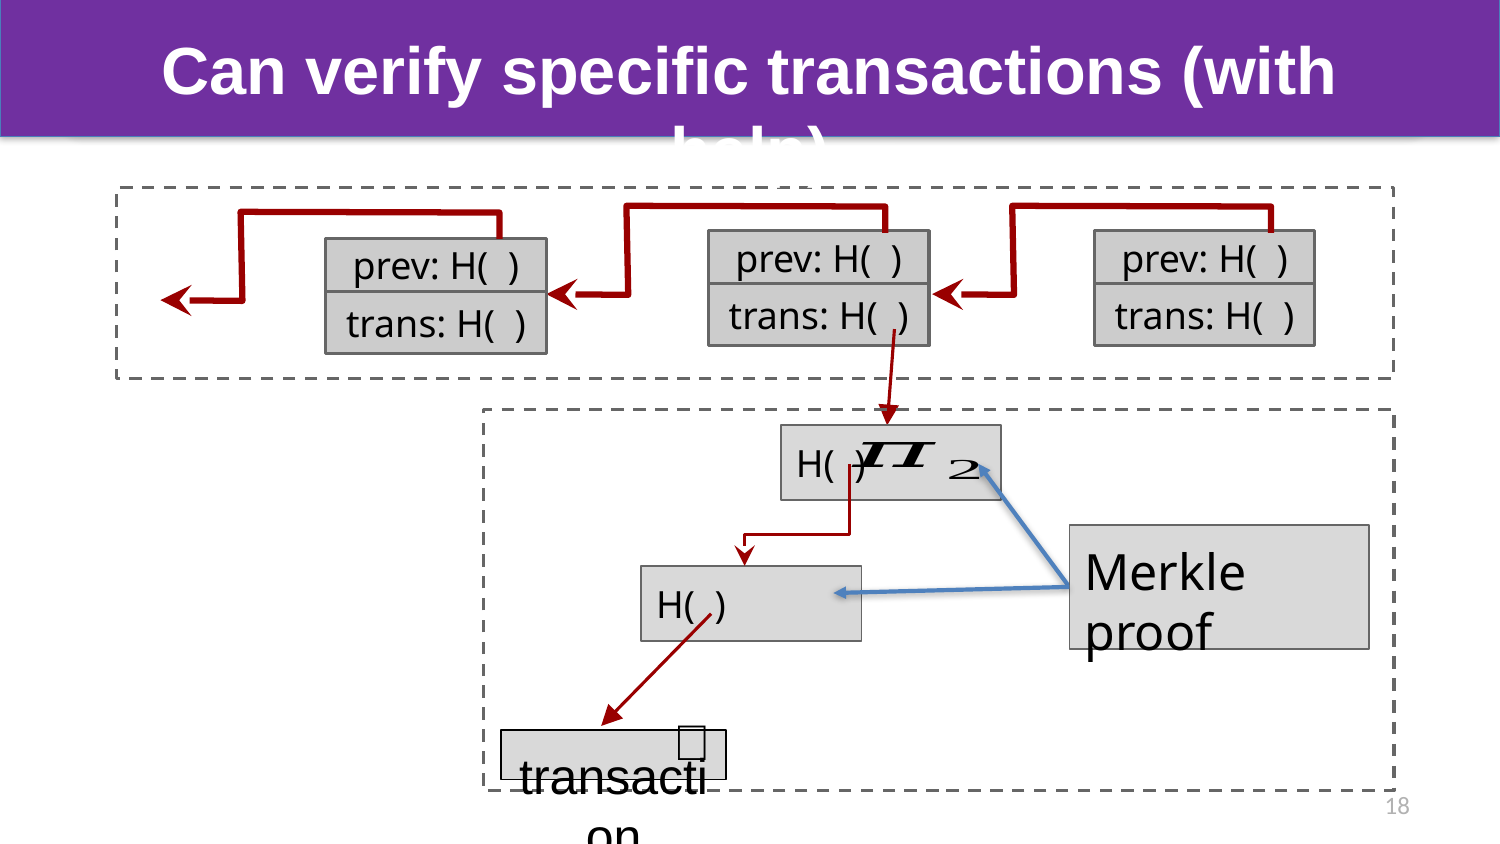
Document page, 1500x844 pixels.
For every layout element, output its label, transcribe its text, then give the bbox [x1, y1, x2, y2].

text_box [833, 586, 1070, 594]
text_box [708, 230, 930, 327]
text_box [483, 328, 1395, 791]
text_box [325, 238, 547, 354]
title Can verify specific transactions (with help) [75, 20, 1425, 123]
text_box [1094, 230, 1316, 327]
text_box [977, 463, 1070, 586]
text_box [116, 187, 1394, 379]
slide_number 18 [1074, 782, 1425, 827]
